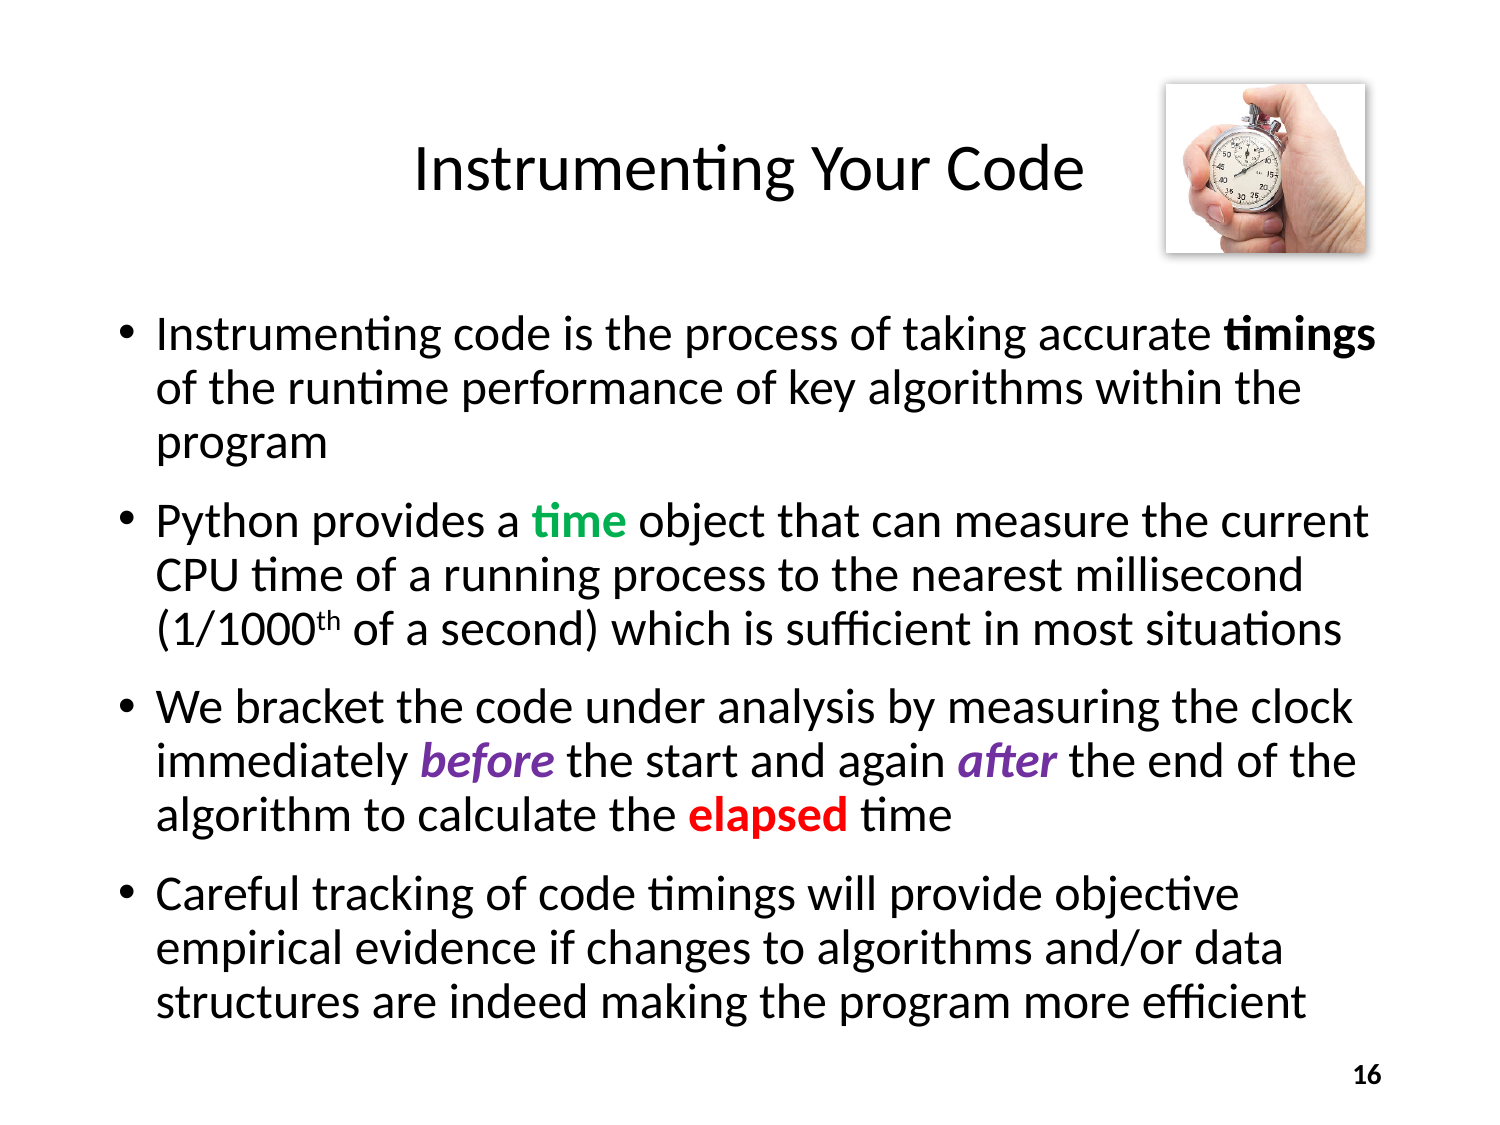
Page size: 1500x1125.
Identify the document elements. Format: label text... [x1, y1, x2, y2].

slide_number 16 [1059, 1042, 1397, 1103]
list Instrumenting code is the process of taking accurate timings of the runtime performance of key algorithms within the program Python provides a time object that can measure the current CPU time of a running process to the nearest millisecond (1/1000th of a second) which is sufficient in most situations We bracket the code under analysis by measuring the clock immediately before the start and again after the end of the algorithm to calculate the elapsed time Careful tracking of code timings will provide objective empirical evidence if changes to algorithms and/or data structures are indeed making the program more efficient [103, 299, 1397, 1014]
picture [1166, 84, 1365, 253]
title Instrumenting Your Code [103, 59, 1397, 278]
